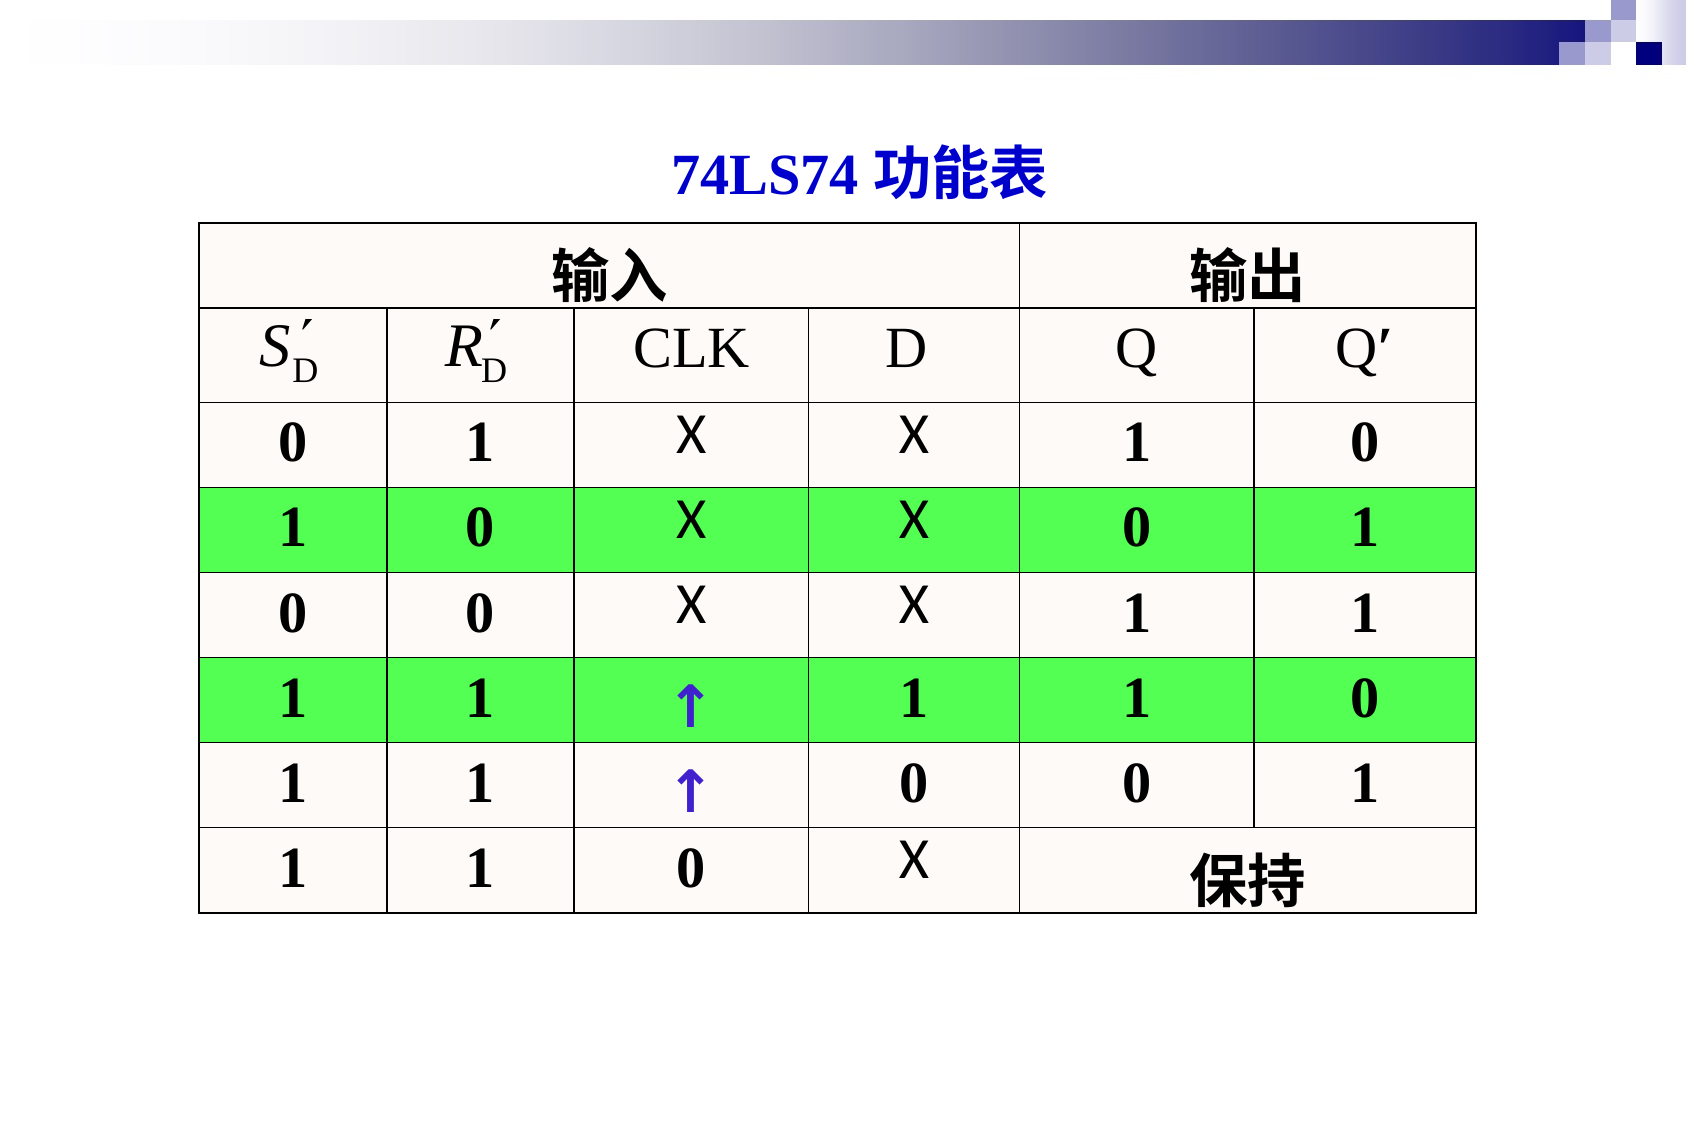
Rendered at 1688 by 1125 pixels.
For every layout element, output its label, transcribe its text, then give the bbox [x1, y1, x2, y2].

table_cell 1 [1255, 488, 1475, 572]
table_cell [388, 309, 430, 402]
table_cell 1 [388, 658, 573, 742]
table_cell 1 [1255, 743, 1475, 827]
table_cell X [809, 403, 1019, 487]
table_cell 0 [388, 488, 573, 572]
table_cell X [575, 573, 808, 657]
table_header 输出 [1020, 224, 1475, 307]
table_cell 1 [200, 658, 386, 742]
table_cell 0 [1020, 743, 1253, 827]
table_cell D [809, 309, 1019, 402]
table_cell 0 [809, 743, 1019, 827]
table_cell X [809, 573, 1019, 657]
table_cell X [809, 828, 1019, 912]
table_cell Q′ [1255, 309, 1475, 402]
table_cell 0 [200, 403, 386, 487]
table_cell 1 [200, 488, 386, 572]
table_cell X [575, 488, 808, 572]
table_cell 1 [388, 403, 573, 487]
table_cell 1 [809, 658, 1019, 742]
table_cell 1 [200, 743, 386, 827]
table_cell 0 [1255, 403, 1475, 487]
table_cell ↑ [575, 658, 808, 742]
table_cell 1 [1255, 573, 1475, 657]
table_cell 1 [1020, 573, 1253, 657]
table_cell 0 [388, 573, 573, 657]
table_cell [531, 309, 573, 402]
table_cell 0 [1255, 658, 1475, 742]
table_header 输入 [200, 224, 1019, 307]
table_cell CLK [575, 309, 808, 402]
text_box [248, 304, 338, 398]
table_cell 0 [200, 573, 386, 657]
picture [0, 0, 1688, 1125]
table_cell X [575, 403, 808, 487]
table_cell 1 [1020, 403, 1253, 487]
table_cell [200, 309, 245, 402]
table_cell Q [1020, 309, 1253, 402]
table_cell [341, 309, 386, 402]
table_cell X [809, 488, 1019, 572]
table_cell 1 [388, 828, 573, 912]
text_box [433, 304, 528, 398]
table_cell 0 [575, 828, 808, 912]
table_cell 1 [200, 828, 386, 912]
text_box 74LS74功能表 [656, 128, 1114, 214]
table_cell 0 [1020, 488, 1253, 572]
table_cell 1 [388, 743, 573, 827]
table_cell 1 [1020, 658, 1253, 742]
table_cell ↑ [575, 743, 808, 827]
table_cell 保持 [1020, 828, 1475, 912]
